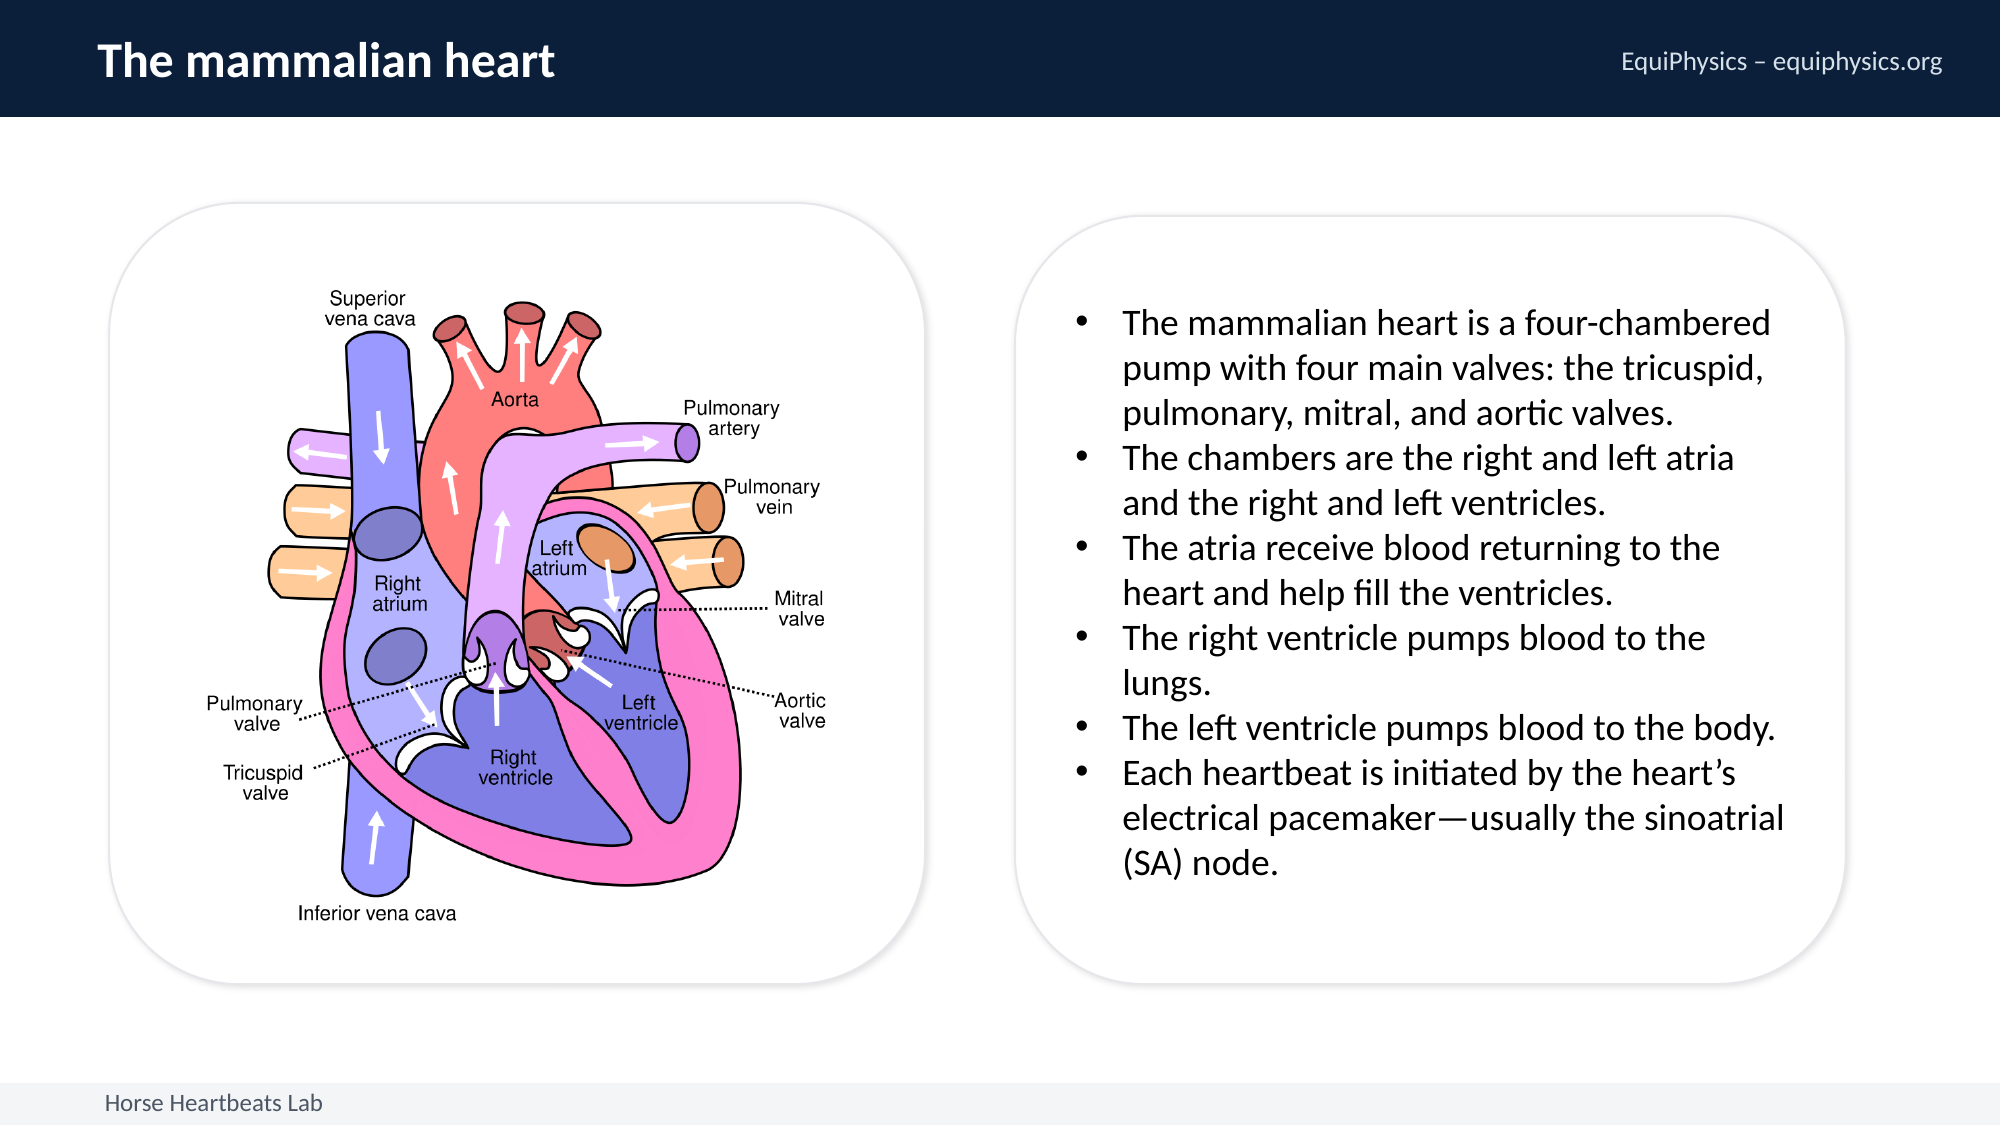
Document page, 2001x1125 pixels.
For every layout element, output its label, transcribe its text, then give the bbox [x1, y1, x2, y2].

picture [192, 276, 840, 939]
text_box The mammalian heart [82, 23, 1538, 92]
text_box EquiPhysics – equiphysics.org [1545, 29, 1958, 90]
text_box [0, 1083, 2000, 1125]
text_box [1014, 215, 1846, 985]
text_box The mammalian heart is a four-chambered pump with four main valves: the tricuspid, pulmonary, mitral, and aortic valves. The chambers are the right and left atria and the right and left ventricles. The atria receive blood returning to the heart and help fill the ventricles. The right ventricle pumps blood to the lungs. The left ventricle pumps blood to the body. Each heartbeat is initiated by the heart’s electrical pacemaker—usually the sinoatrial (SA) node. [1060, 290, 1801, 891]
text_box Horse Heartbeats Lab [89, 1083, 1005, 1121]
text_box [0, 0, 2000, 117]
text_box [109, 202, 926, 985]
